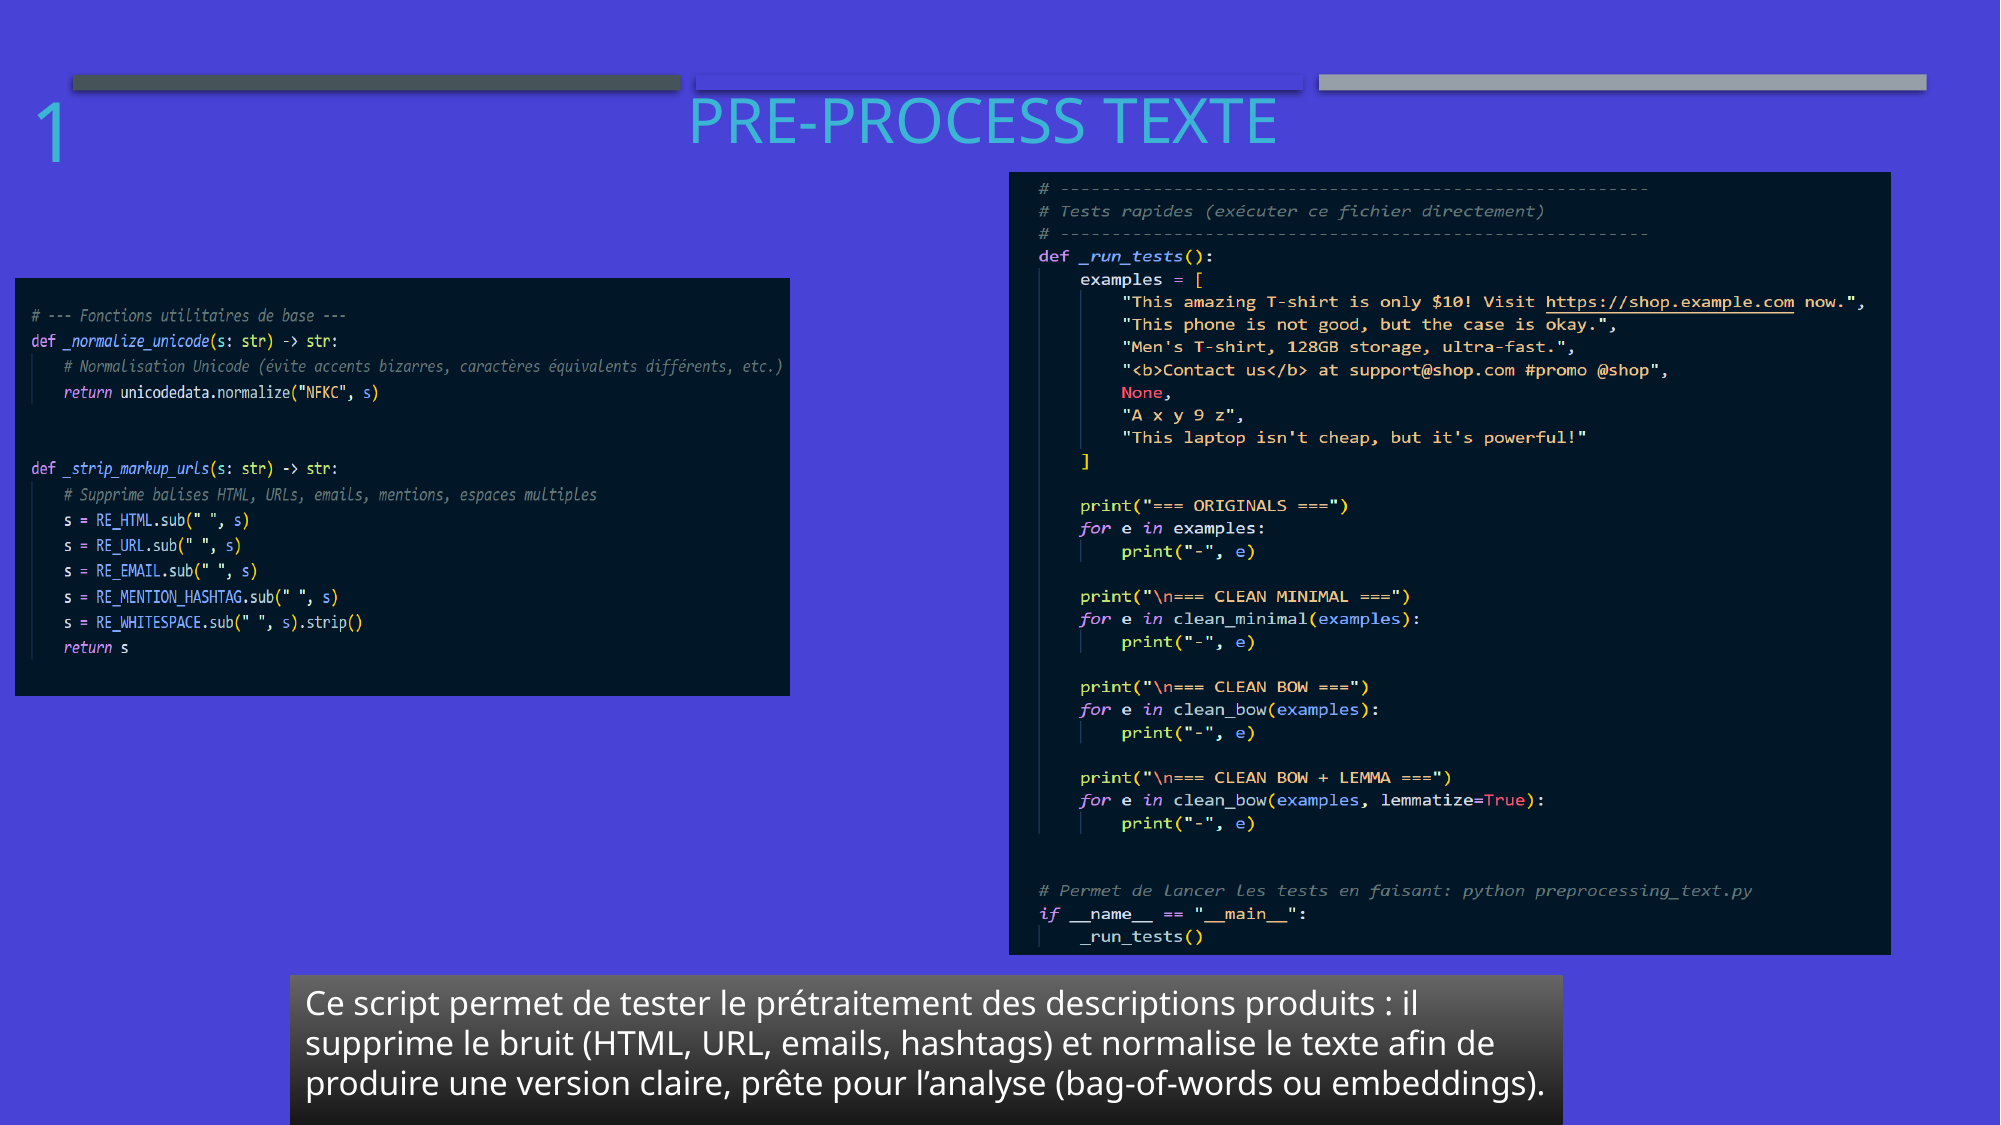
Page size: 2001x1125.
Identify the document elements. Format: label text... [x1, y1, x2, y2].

text_box 1 [15, 34, 93, 223]
text_box 1 [54, 54, 131, 243]
title Pre-process texte [672, 54, 1328, 183]
text_box Ce script permet de tester le prétraitement des descriptions produits : il supprime le bruit (HTML, URL, emails, hashtags) et normalise le texte afin de produire une version claire, prête pour l’analyse (bag-of-words ou embeddings). [290, 975, 1563, 1125]
picture [1008, 172, 1892, 956]
picture [15, 277, 791, 697]
